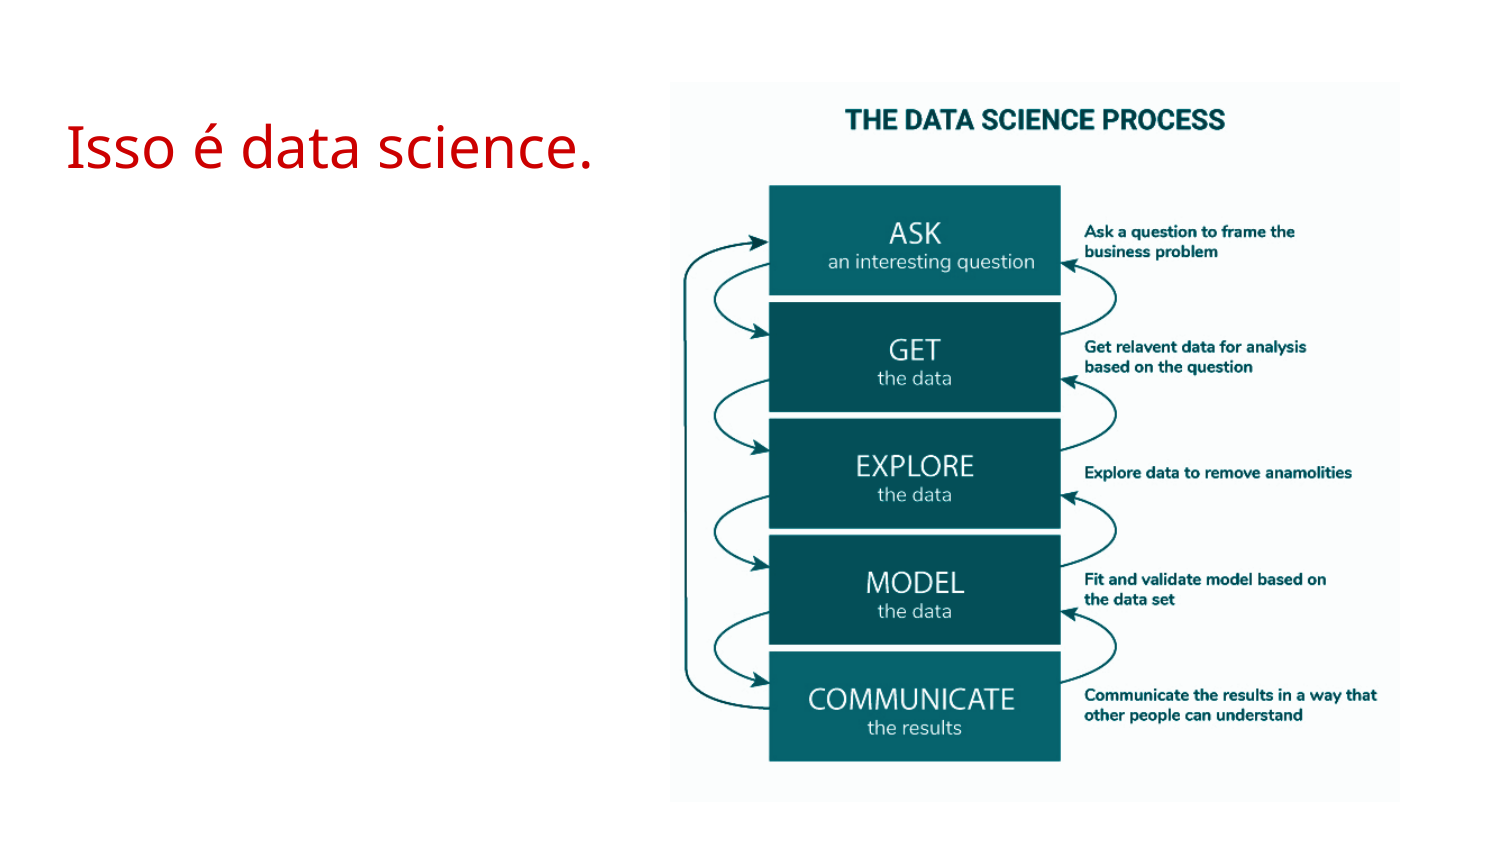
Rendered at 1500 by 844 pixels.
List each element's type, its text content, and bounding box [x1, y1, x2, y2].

picture [670, 81, 1400, 802]
title Isso é data science. [51, 94, 665, 218]
